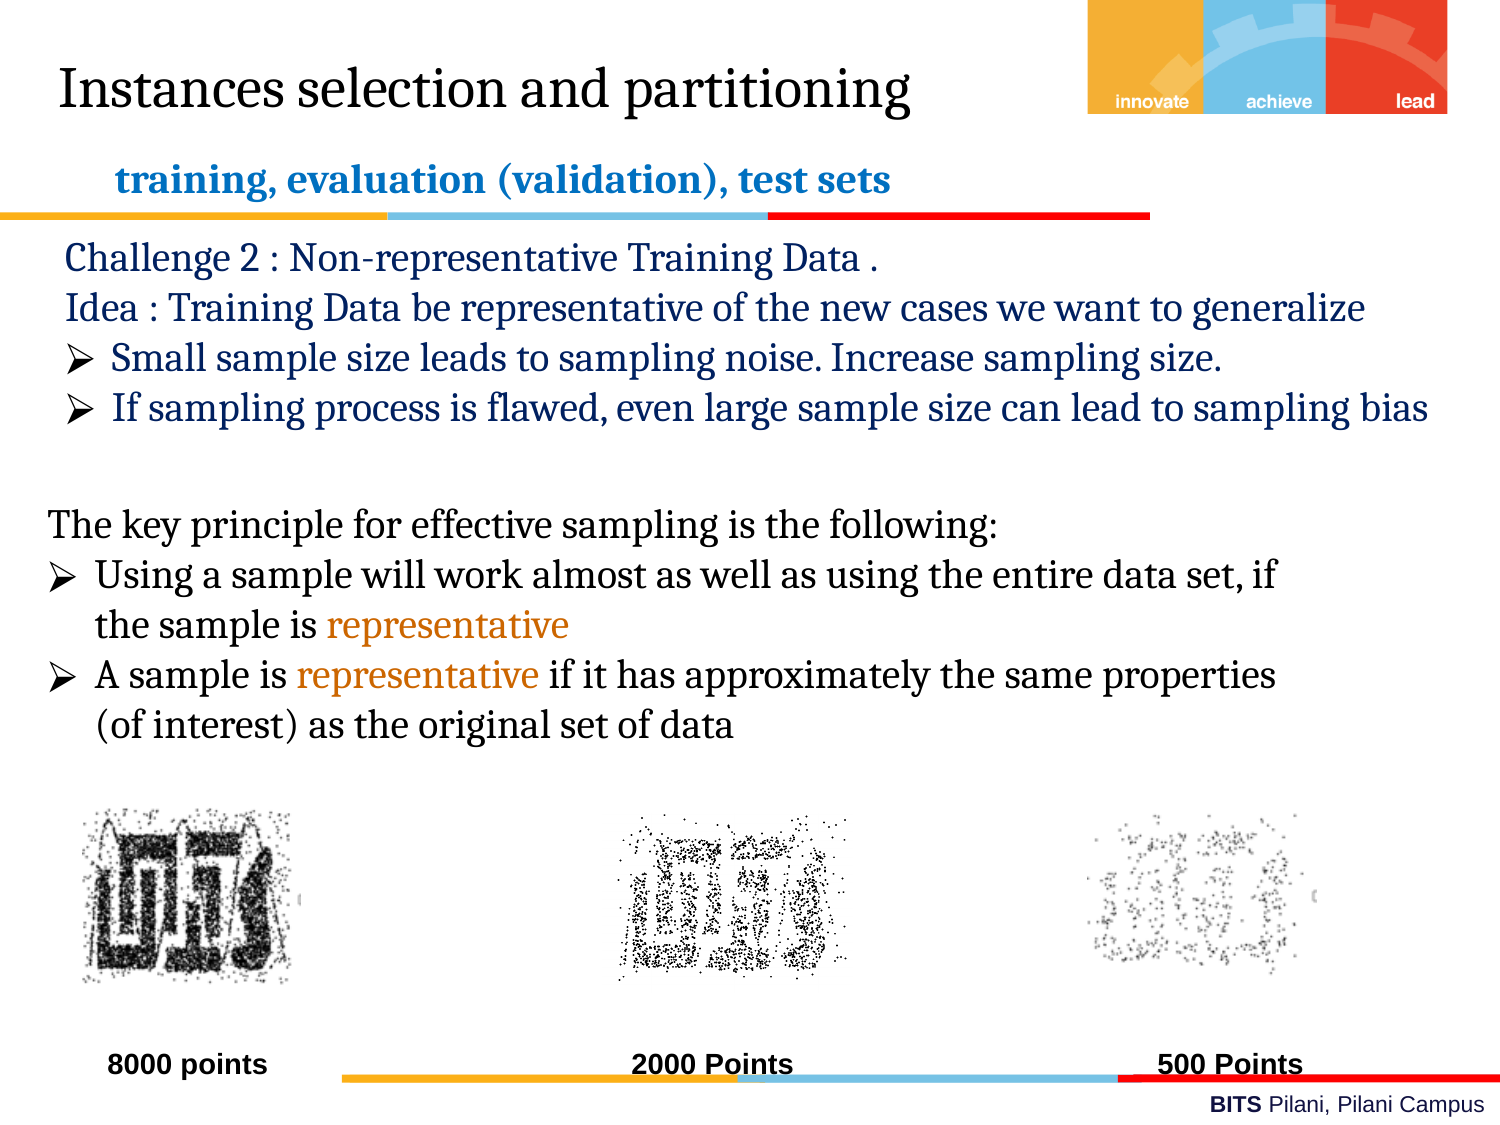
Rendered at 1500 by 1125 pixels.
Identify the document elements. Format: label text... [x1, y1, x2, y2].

picture [1087, 793, 1317, 989]
picture [82, 801, 301, 988]
list Instances selection and partitioning training, evaluation (validation), test sets [5, 0, 1473, 456]
text_box The key principle for effective sampling is the following: Using a sample will work almost as well as using the entire data set, if the sample is representative A sample is representative if it has approximately the same properties (of interest) as the original set of data [32, 489, 1317, 755]
picture [602, 813, 854, 993]
text_box 8000 points 2000 Points 500 Points [92, 1037, 1386, 1088]
